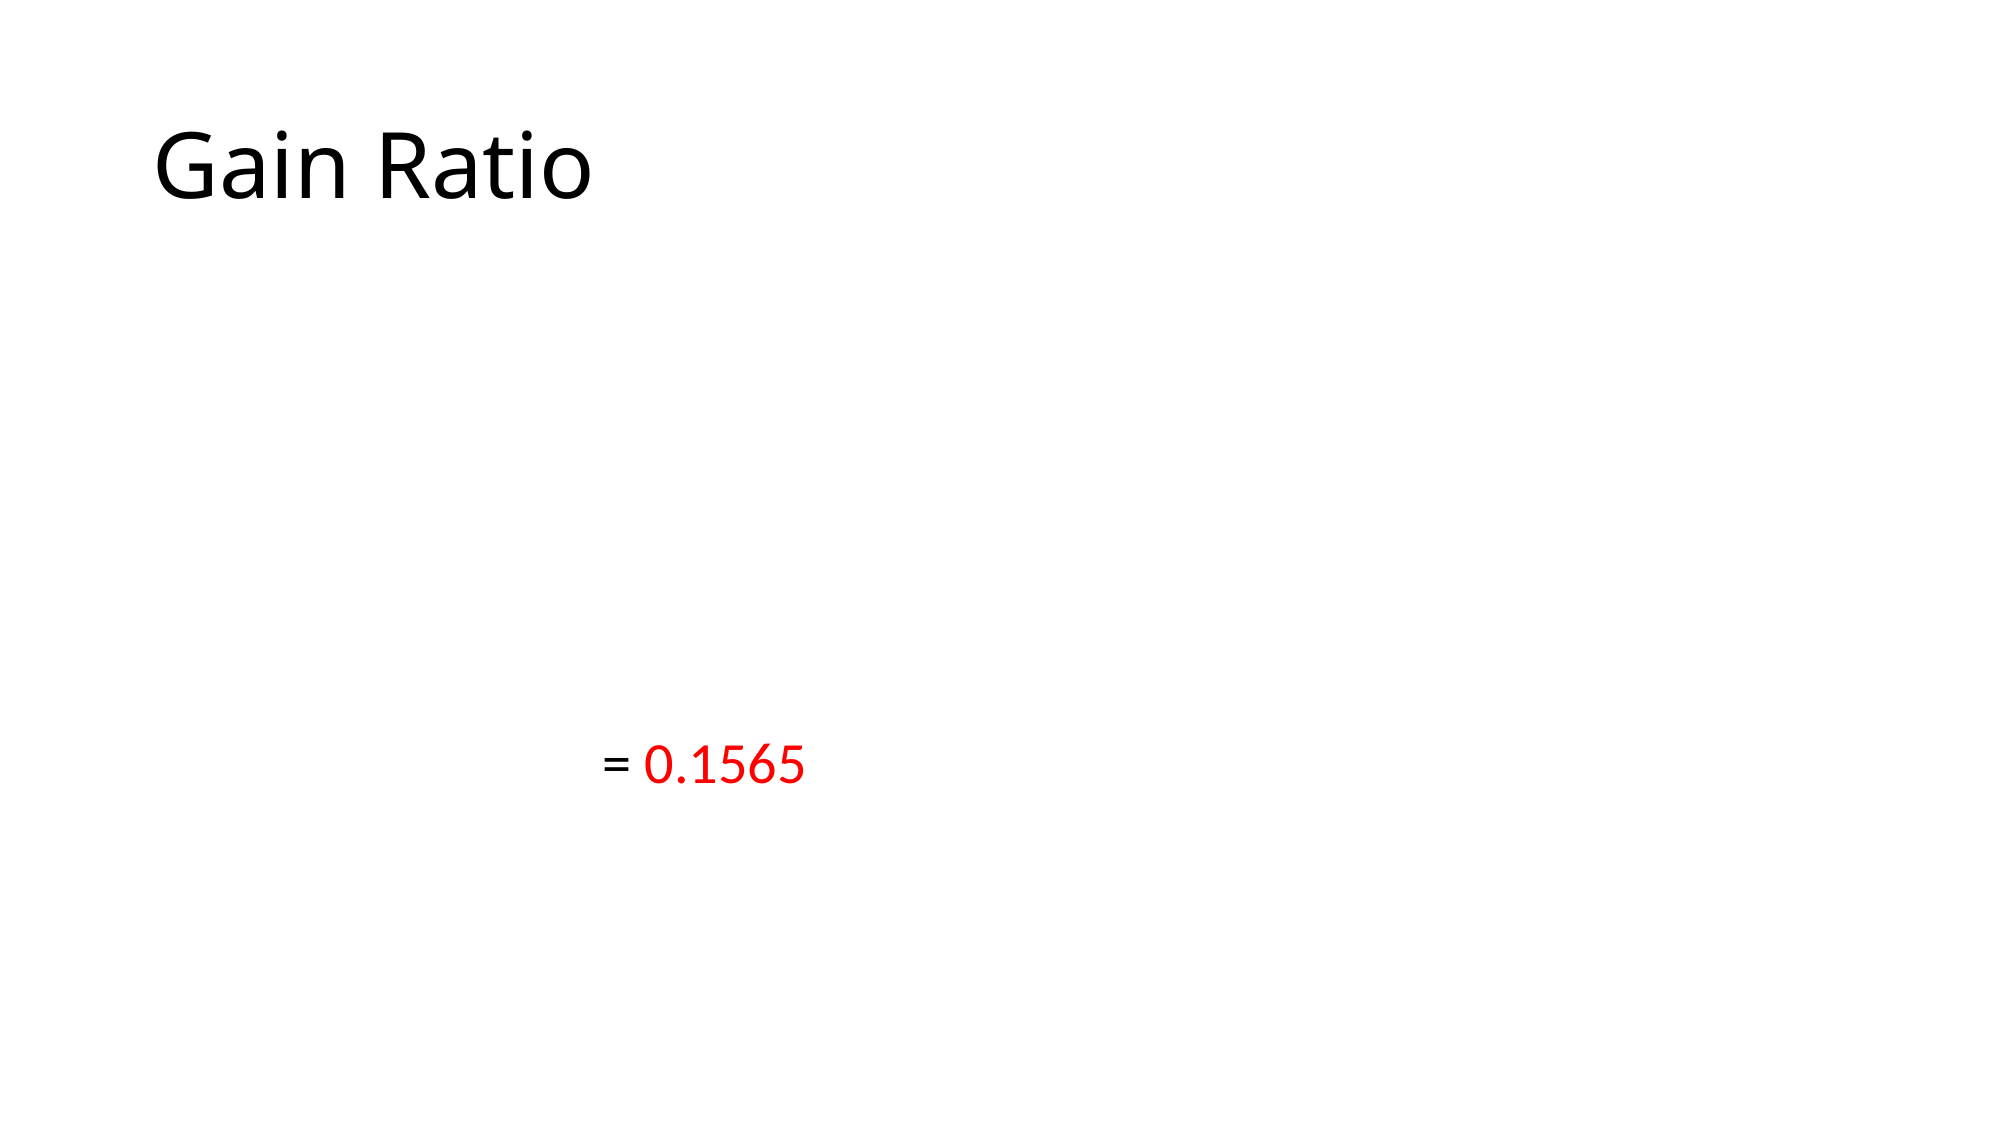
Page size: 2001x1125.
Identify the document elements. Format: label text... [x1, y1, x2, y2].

title Gain Ratio [137, 59, 1863, 278]
